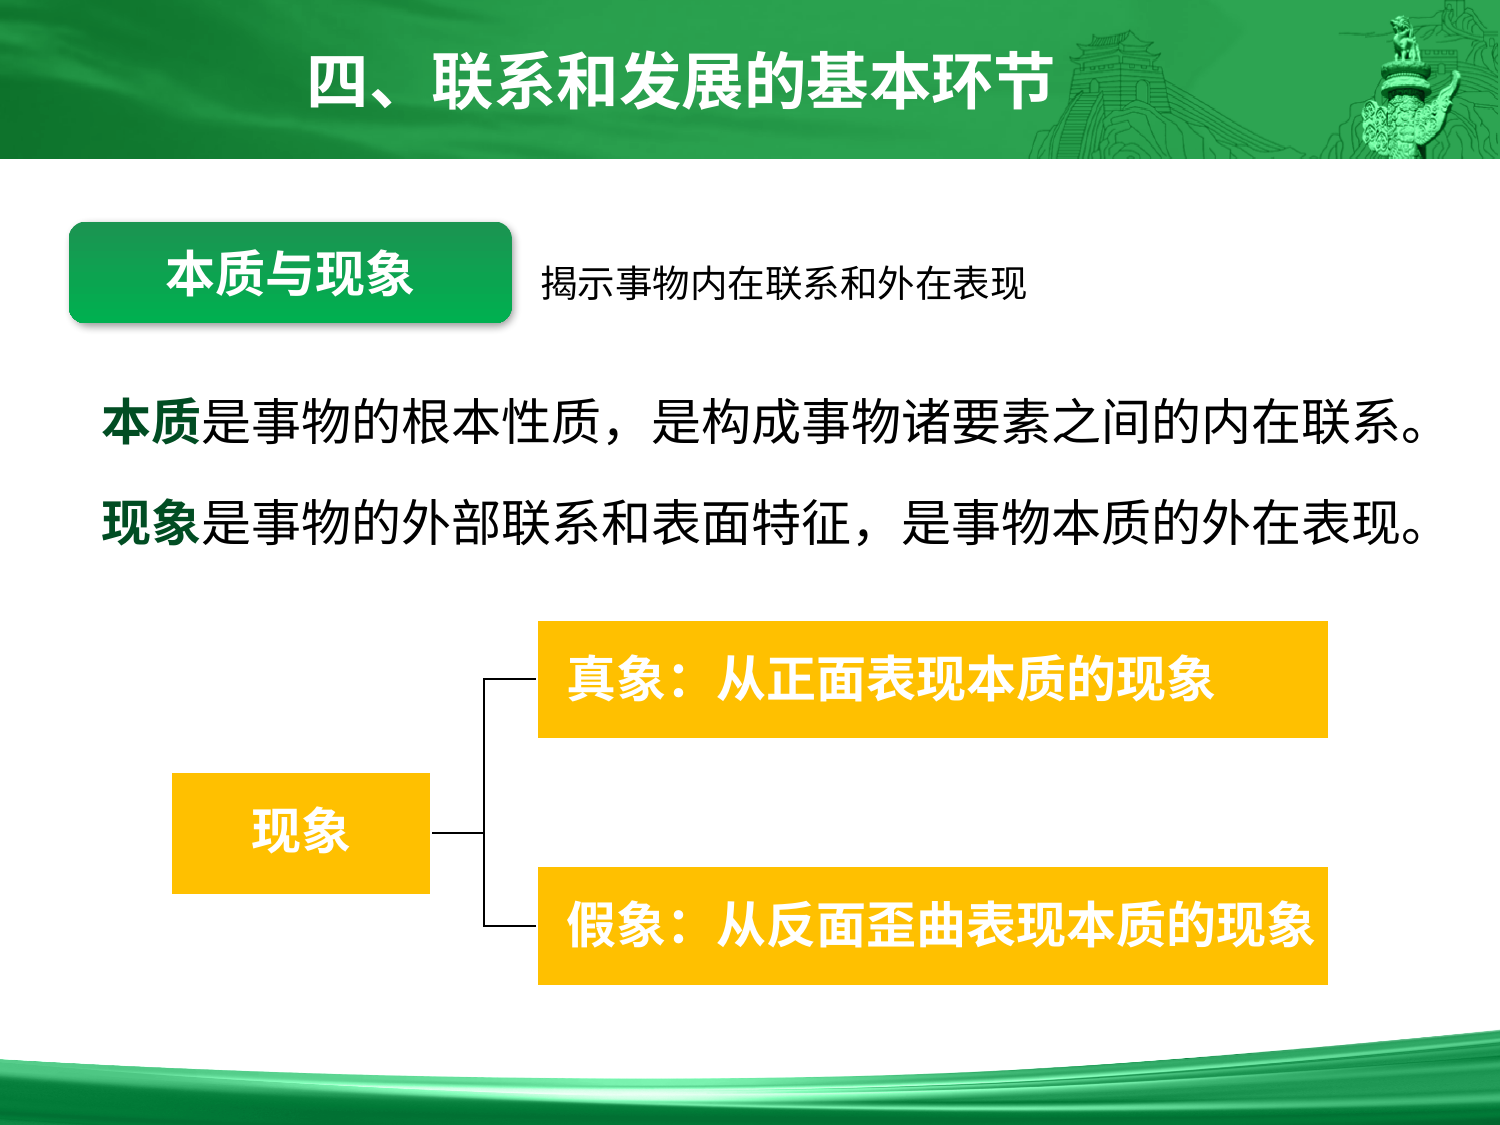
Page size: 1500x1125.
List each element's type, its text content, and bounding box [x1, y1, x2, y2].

text_box 本质是事物的根本性质，是构成事物诸要素之间的内在联系。 现象是事物的外部联系和表面特征，是事物本质的外在表现。 [86, 370, 1471, 559]
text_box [170, 619, 1329, 986]
text_box 四、联系和发展的基本环节 [0, 34, 1364, 125]
text_box 本质与现象 [68, 221, 513, 324]
picture [0, 1027, 1500, 1125]
picture [0, 0, 1500, 159]
text_box 揭示事物内在联系和外在表现 [525, 243, 1224, 313]
